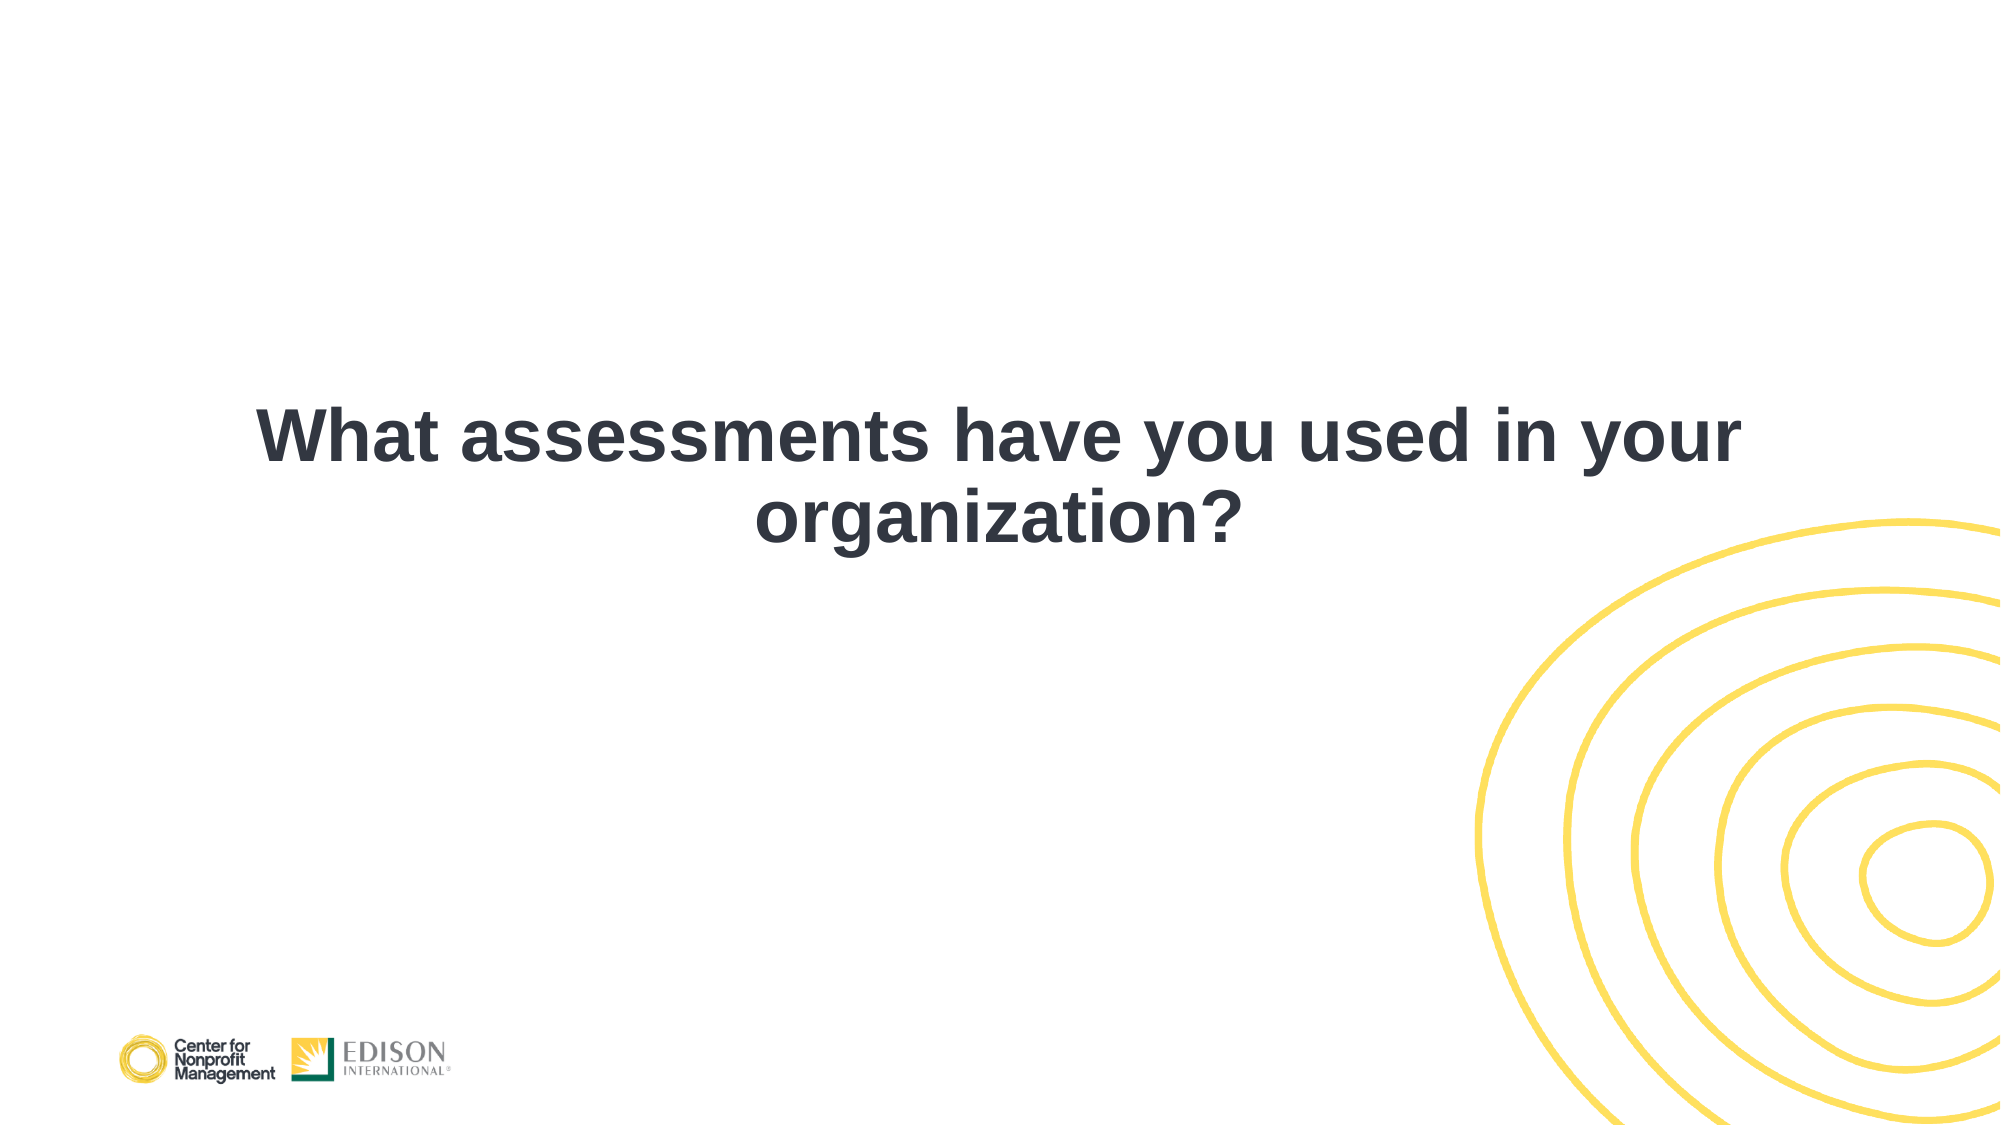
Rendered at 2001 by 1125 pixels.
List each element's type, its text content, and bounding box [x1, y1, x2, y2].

picture [1463, 511, 2001, 1125]
picture [96, 1019, 472, 1106]
title What assessments have you used in your organization? [232, 177, 1768, 780]
